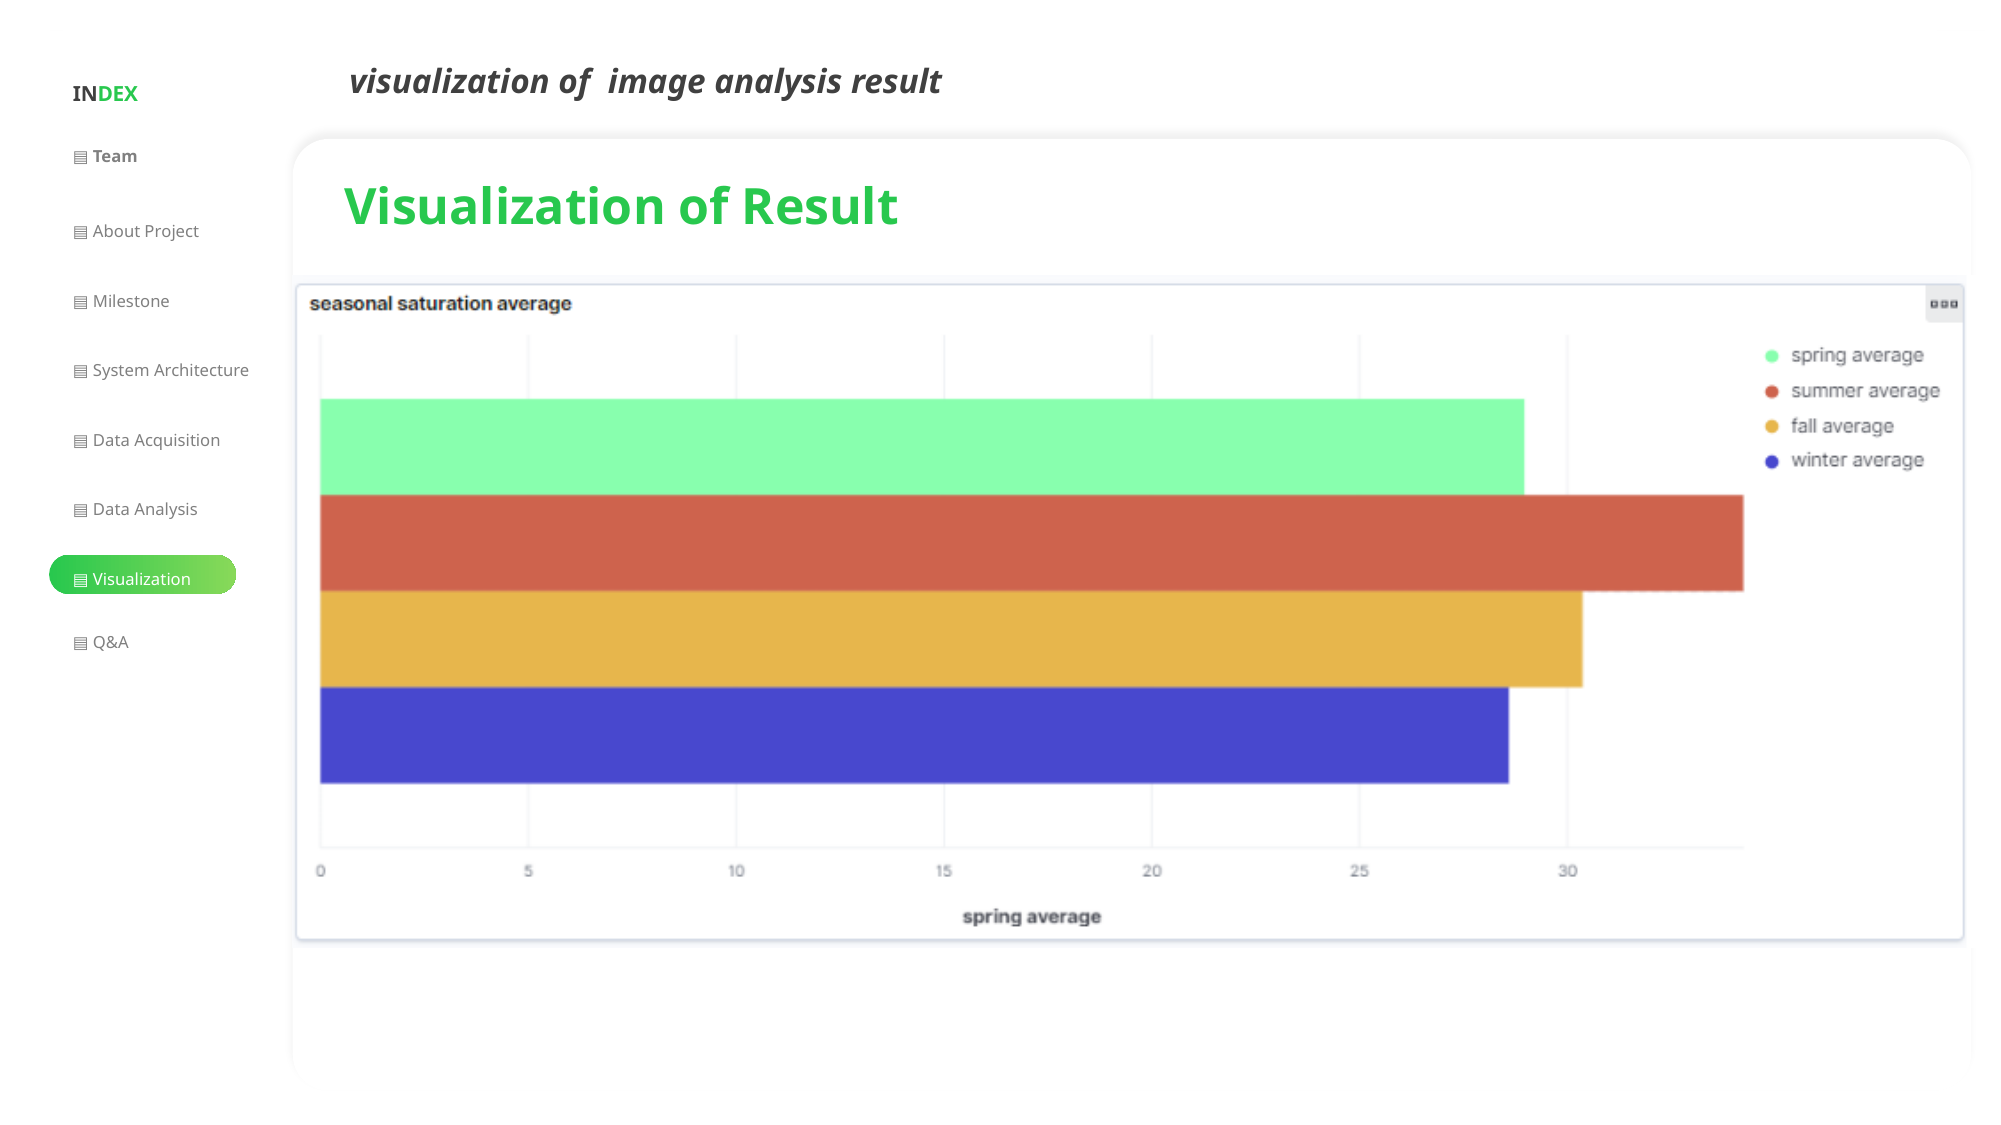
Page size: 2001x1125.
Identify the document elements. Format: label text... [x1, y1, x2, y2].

table_cell ▤ Team [58, 121, 283, 191]
table_cell ▤ System Architecture [58, 330, 283, 399]
text_box visualization of image analysis result [334, 53, 959, 108]
text_box [48, 556, 58, 592]
table_header INDEX [58, 52, 283, 121]
table_cell ▤ Milestone [58, 260, 283, 330]
table_cell ▤ About Project [58, 191, 283, 260]
text_box [27, 28, 1973, 1097]
table_cell ▤ Visualization [58, 538, 283, 608]
text_box [291, 137, 1973, 1092]
table_cell ▤ Q&A [58, 608, 283, 677]
text_box Visualization of Result [329, 137, 1697, 243]
table_cell ▤ Data Analysis [58, 469, 283, 538]
picture [292, 275, 1981, 948]
table_cell ▤ Data Acquisition [58, 399, 283, 469]
